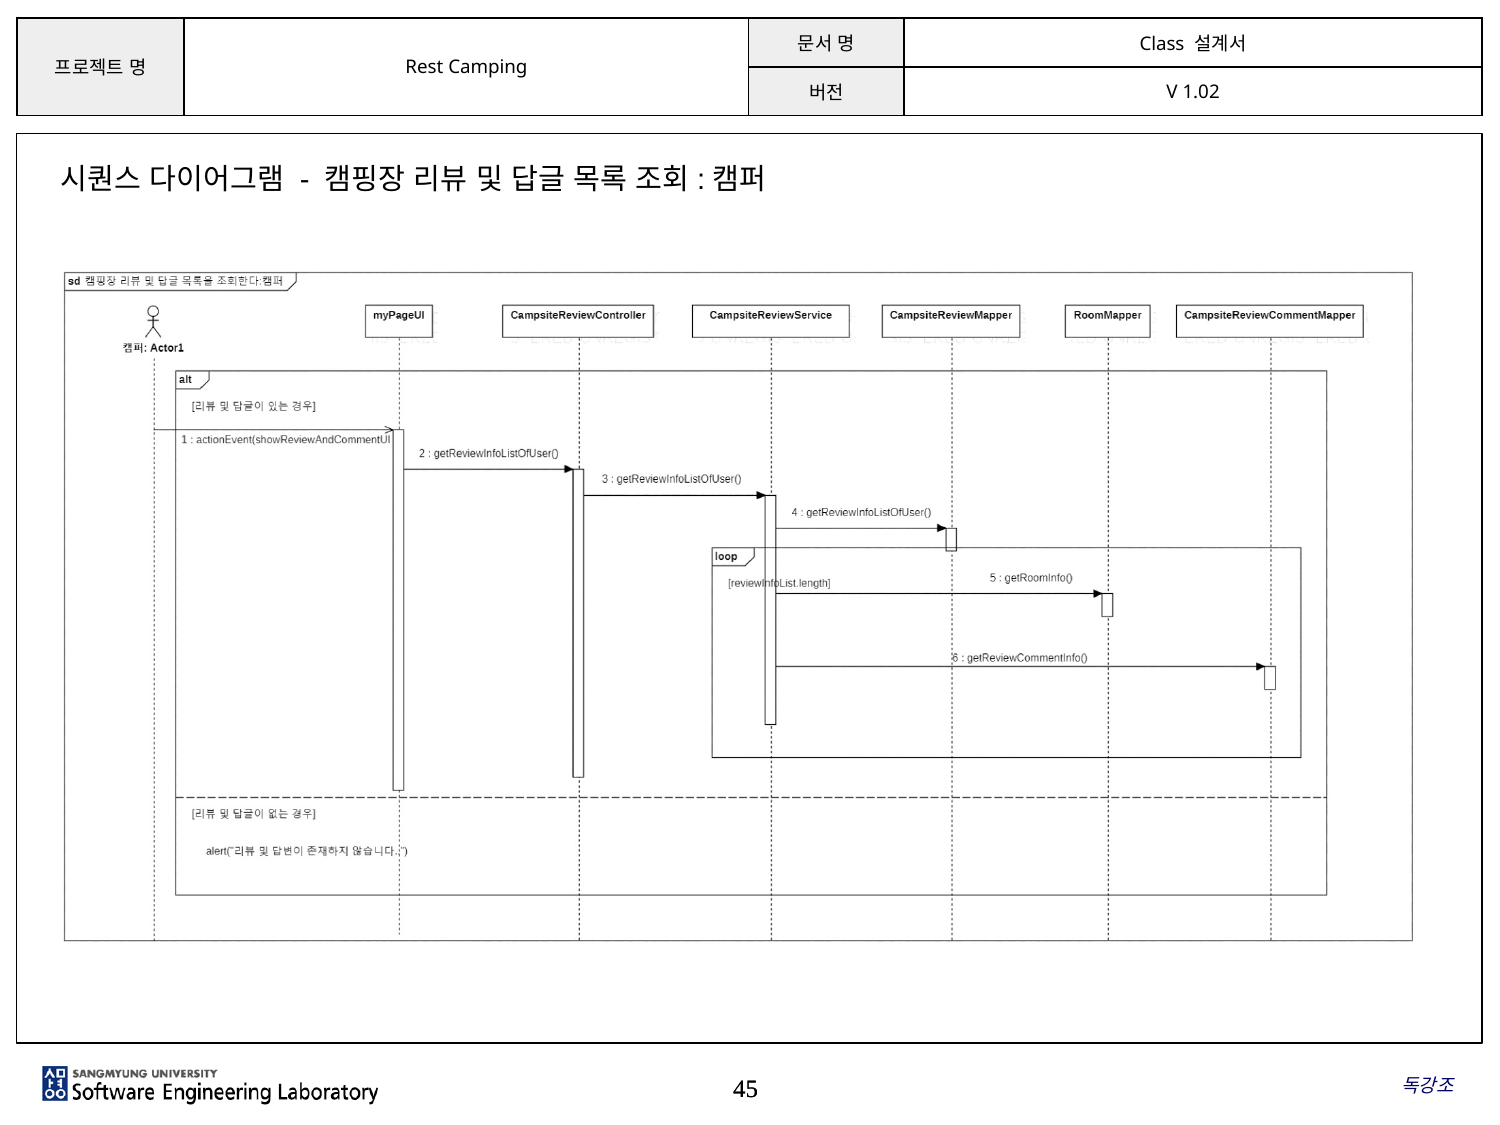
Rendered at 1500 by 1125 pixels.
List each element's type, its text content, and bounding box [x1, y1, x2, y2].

picture [56, 264, 1444, 973]
footer 독강조 [994, 1060, 1454, 1110]
picture [42, 1066, 382, 1106]
text_box 시퀀스 다이어그램 - 캠핑장 리뷰 및 답글 목록 조회:캠퍼 [45, 152, 782, 203]
